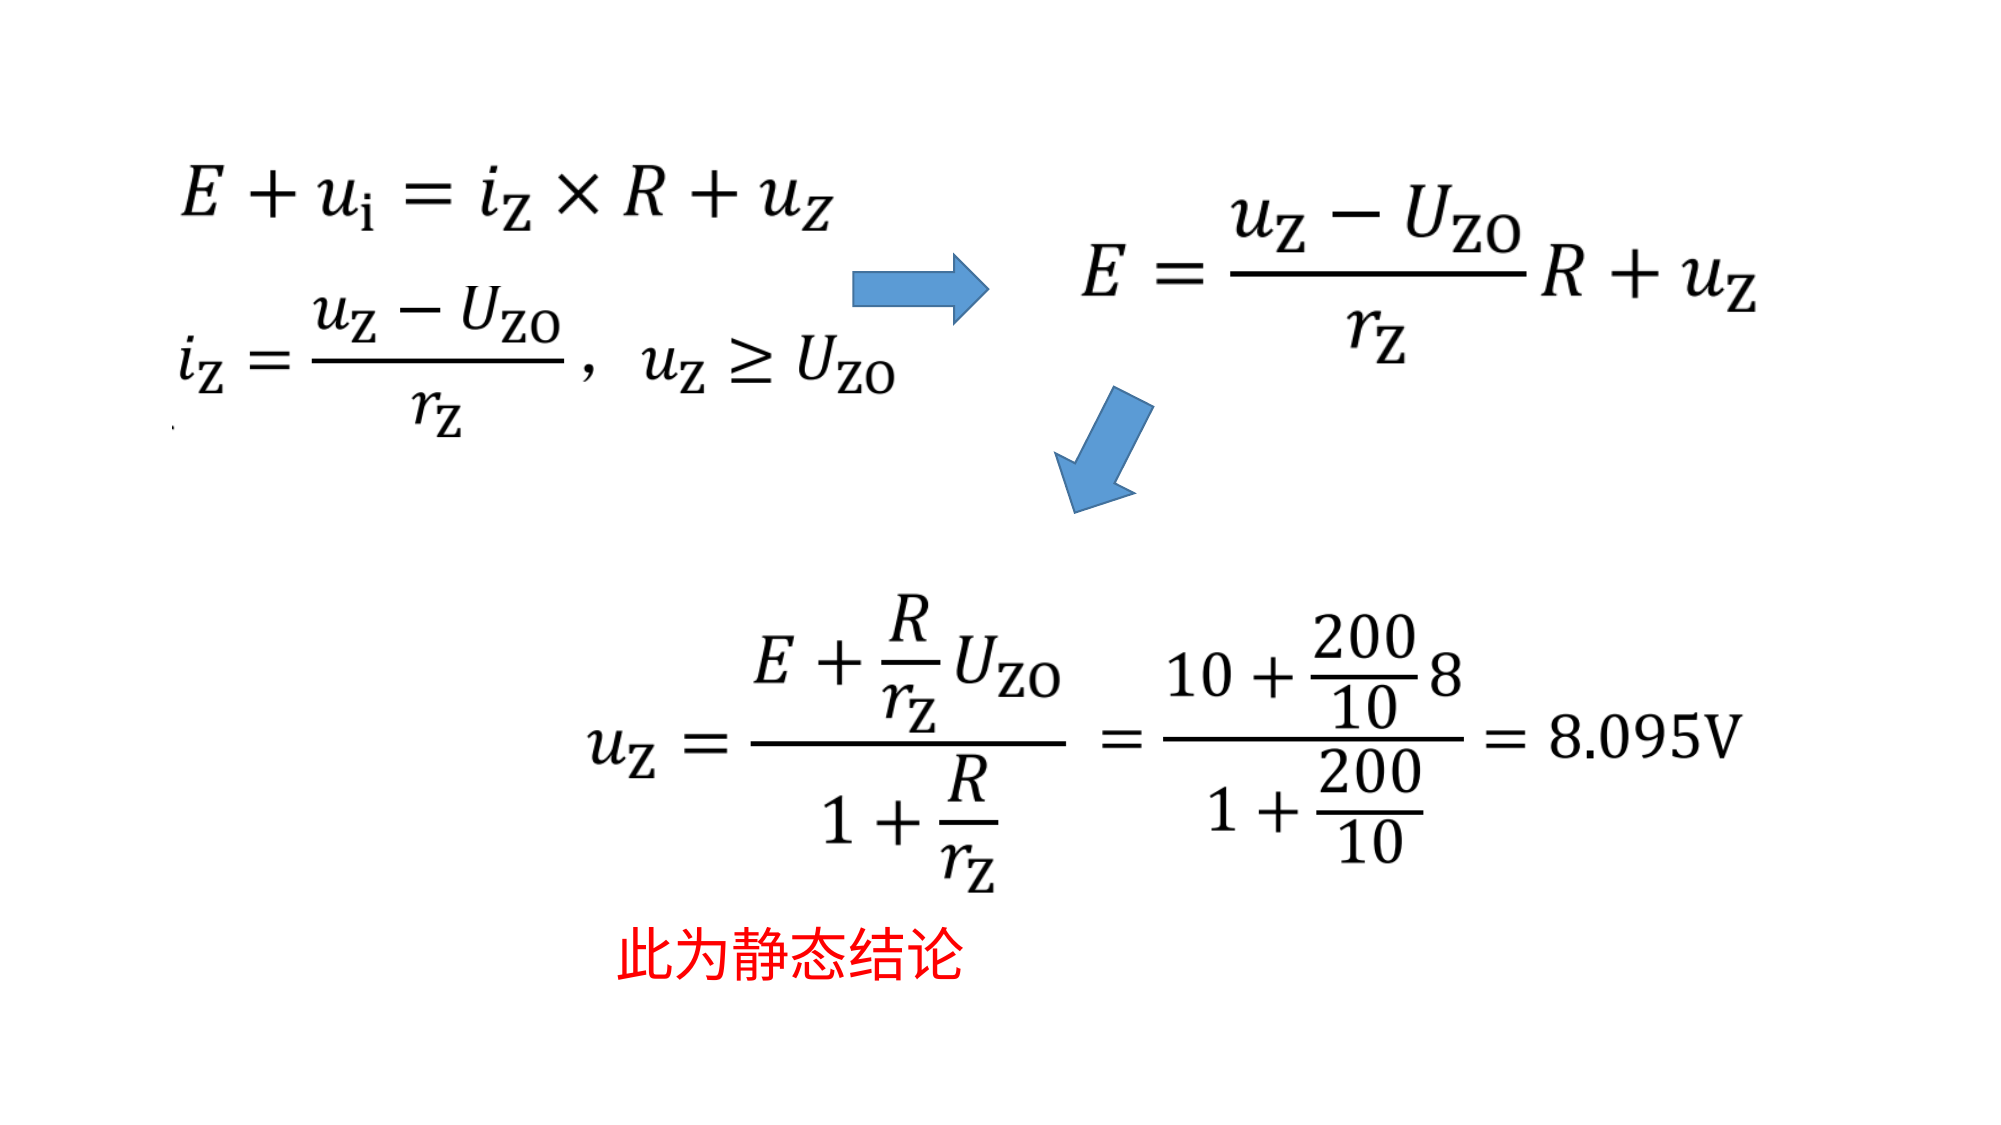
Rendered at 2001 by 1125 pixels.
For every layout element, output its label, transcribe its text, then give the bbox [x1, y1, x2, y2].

picture [571, 569, 1757, 942]
picture [157, 131, 865, 269]
picture [1035, 163, 1784, 373]
picture [172, 286, 915, 451]
text_box 此为静态结论 [600, 910, 1229, 996]
text_box [1053, 385, 1155, 514]
text_box [852, 252, 990, 326]
